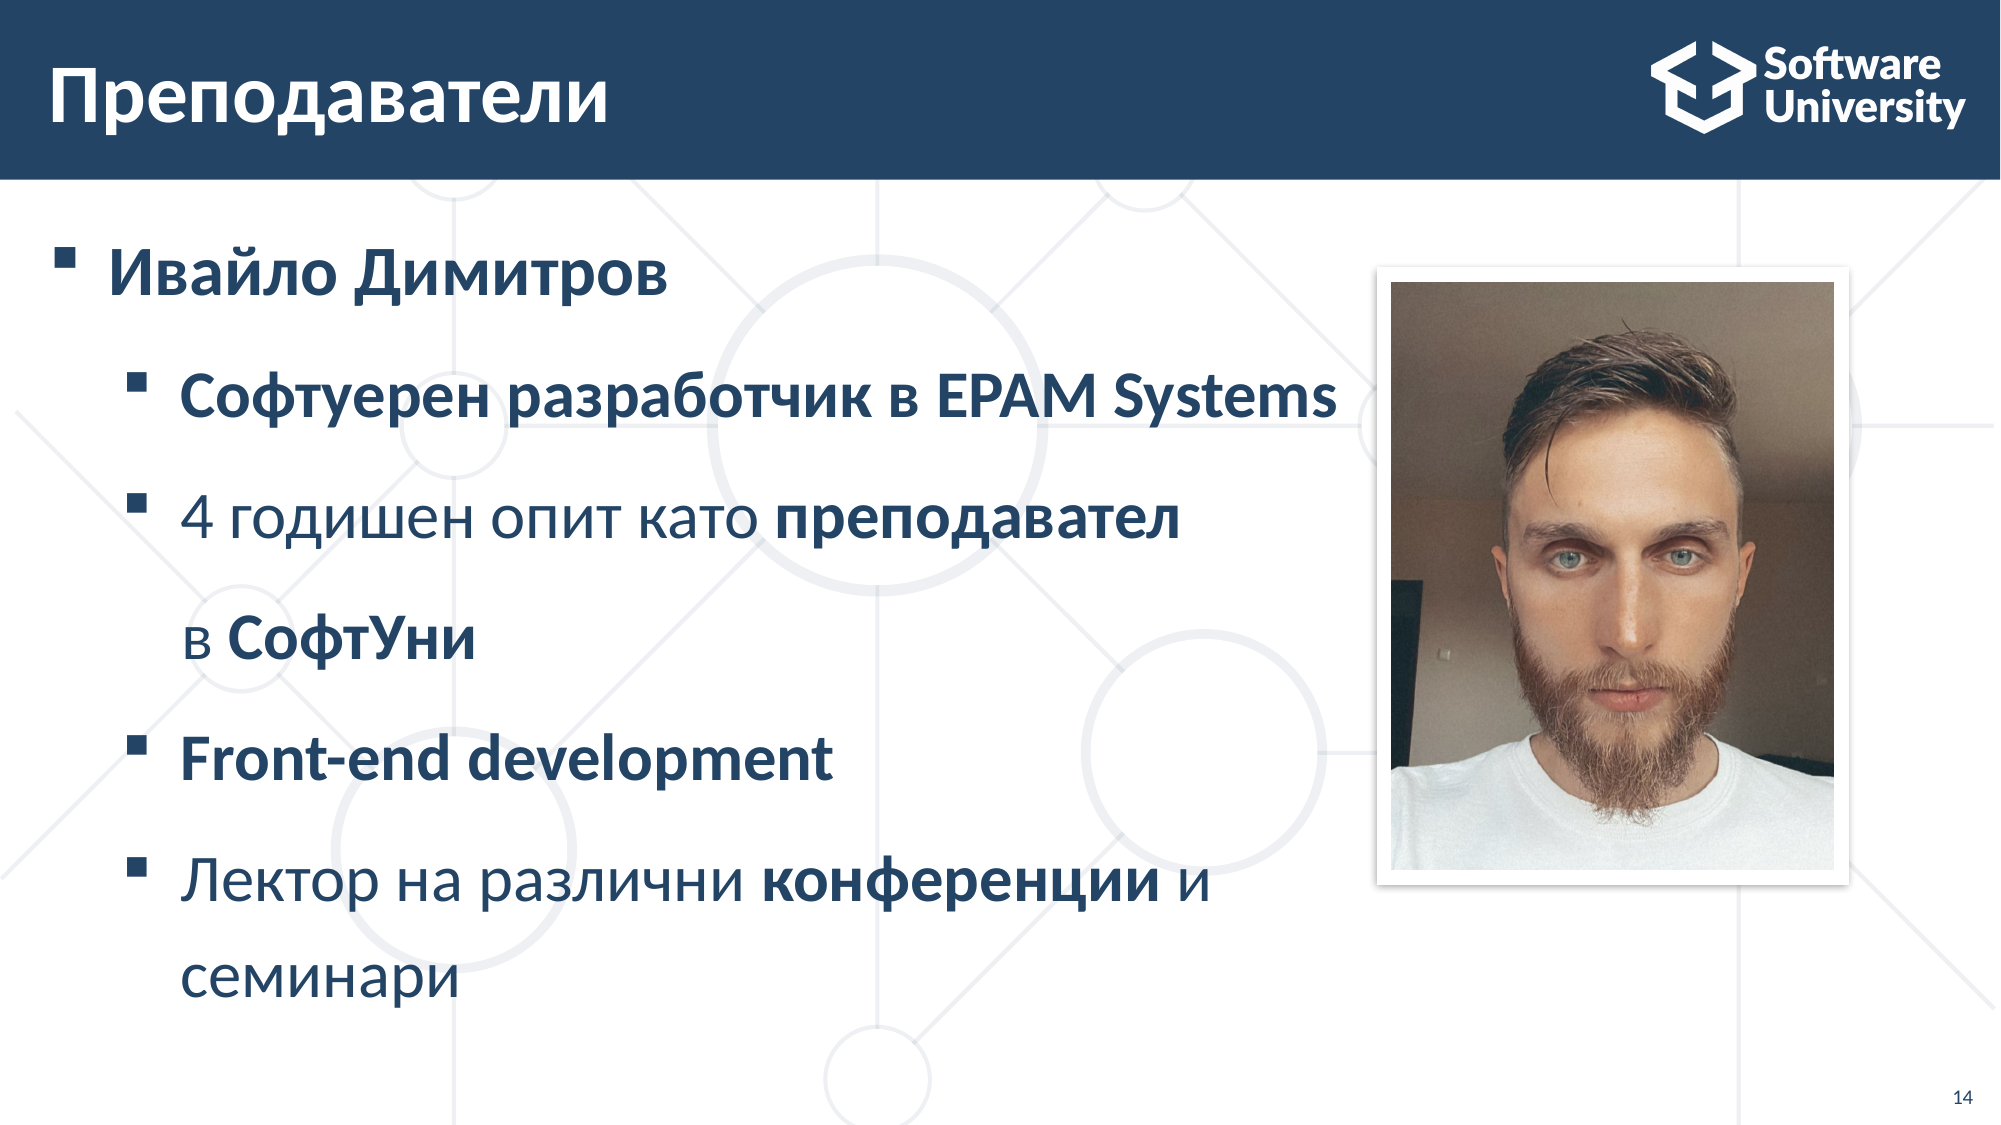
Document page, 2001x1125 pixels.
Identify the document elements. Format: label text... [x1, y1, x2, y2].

list Ивайло Димитров Софтуерен разработчик в EPAM Systems 4 годишен опит като преподавател в СофтУни Front-end development Лектор на различни конференции и семинари [31, 201, 1370, 1109]
picture [1390, 281, 1835, 871]
picture [1651, 41, 1966, 134]
slide_number 14 [1927, 1067, 1989, 1117]
title Преподаватели [31, 16, 1625, 162]
